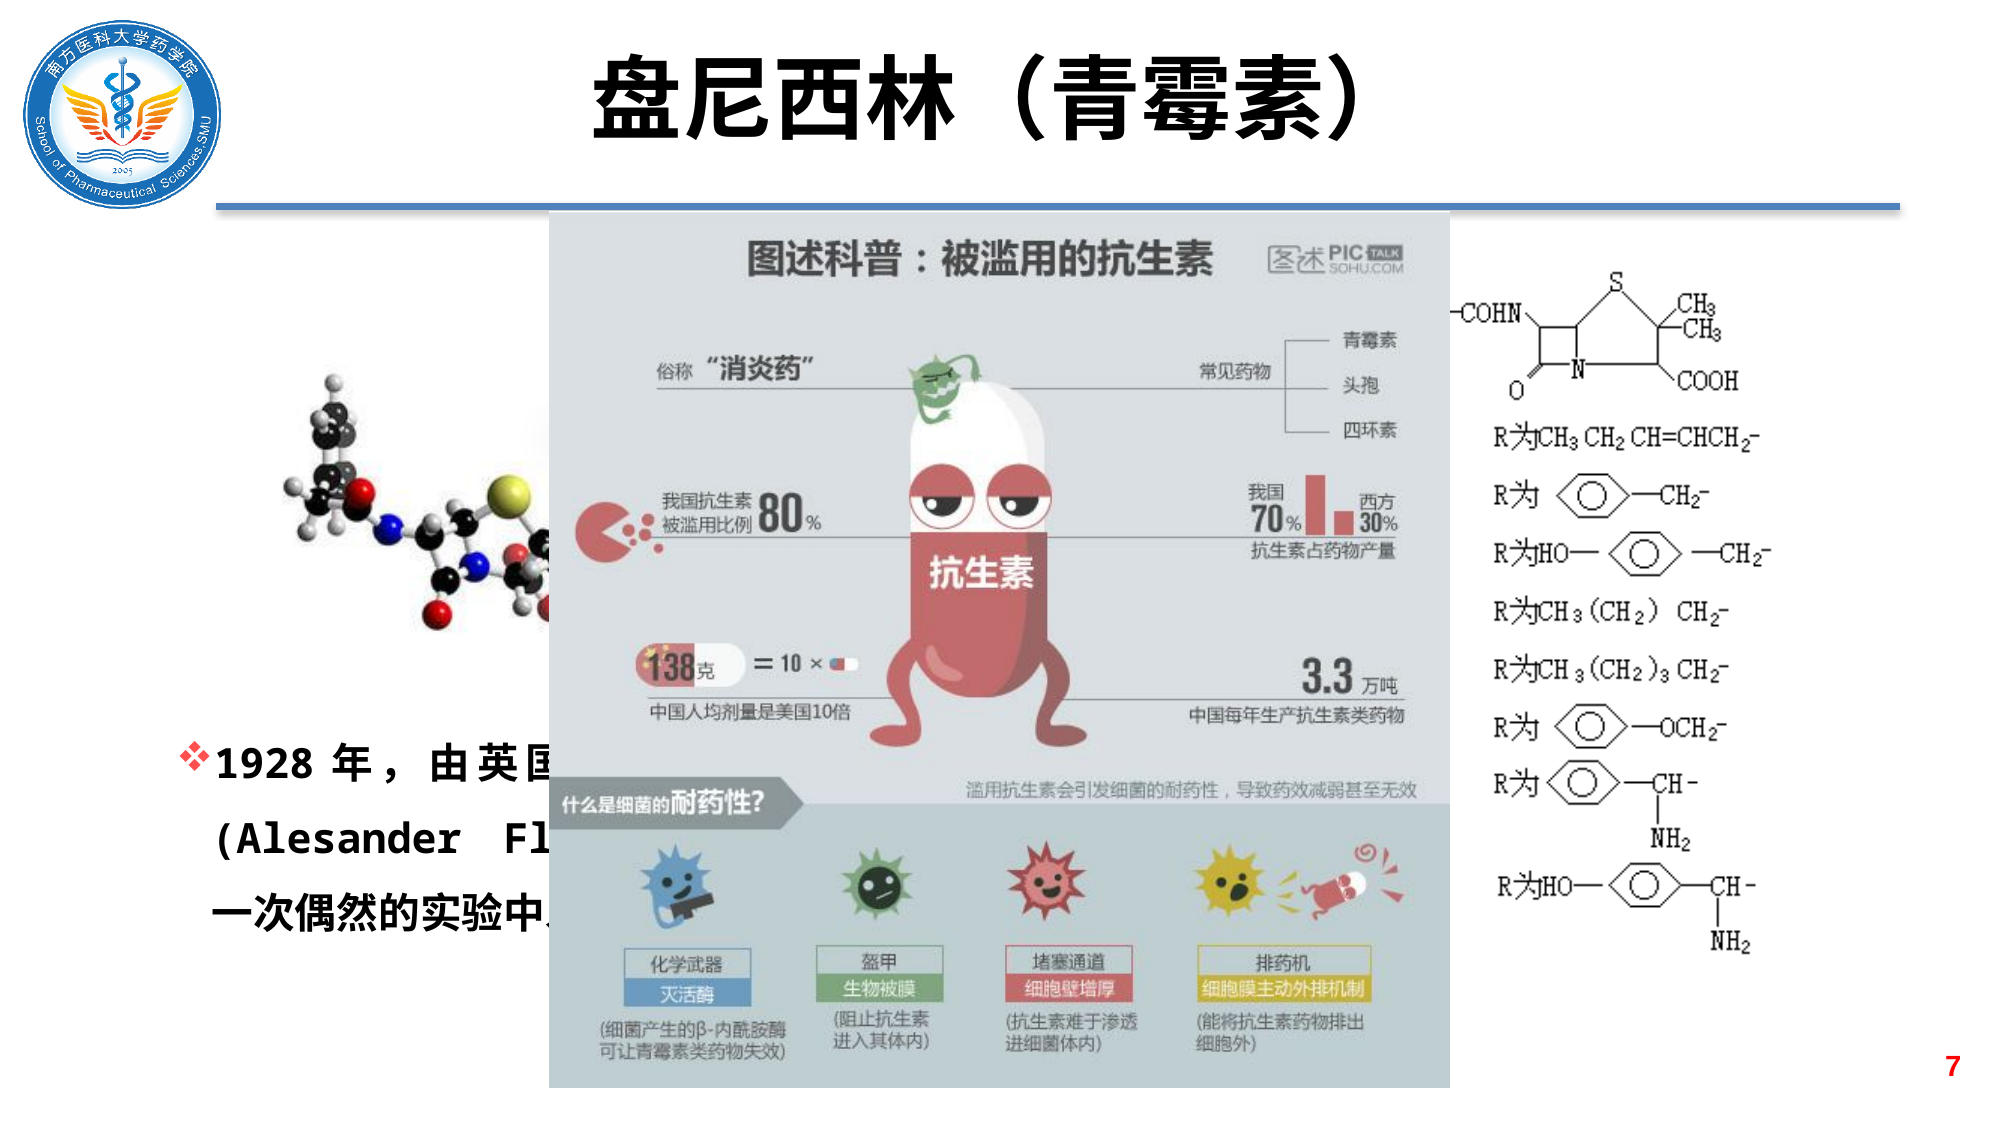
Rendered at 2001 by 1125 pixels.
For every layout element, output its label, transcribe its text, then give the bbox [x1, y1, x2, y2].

picture [268, 210, 1785, 1088]
picture [23, 20, 221, 209]
title 盘尼西林（青霉素） [302, 30, 1705, 162]
text_box 1928年，由英国的佛莱明(Alesander Fleming)在一次偶然的实验中发现 [161, 704, 544, 944]
slide_number 7 [1509, 1034, 1977, 1095]
